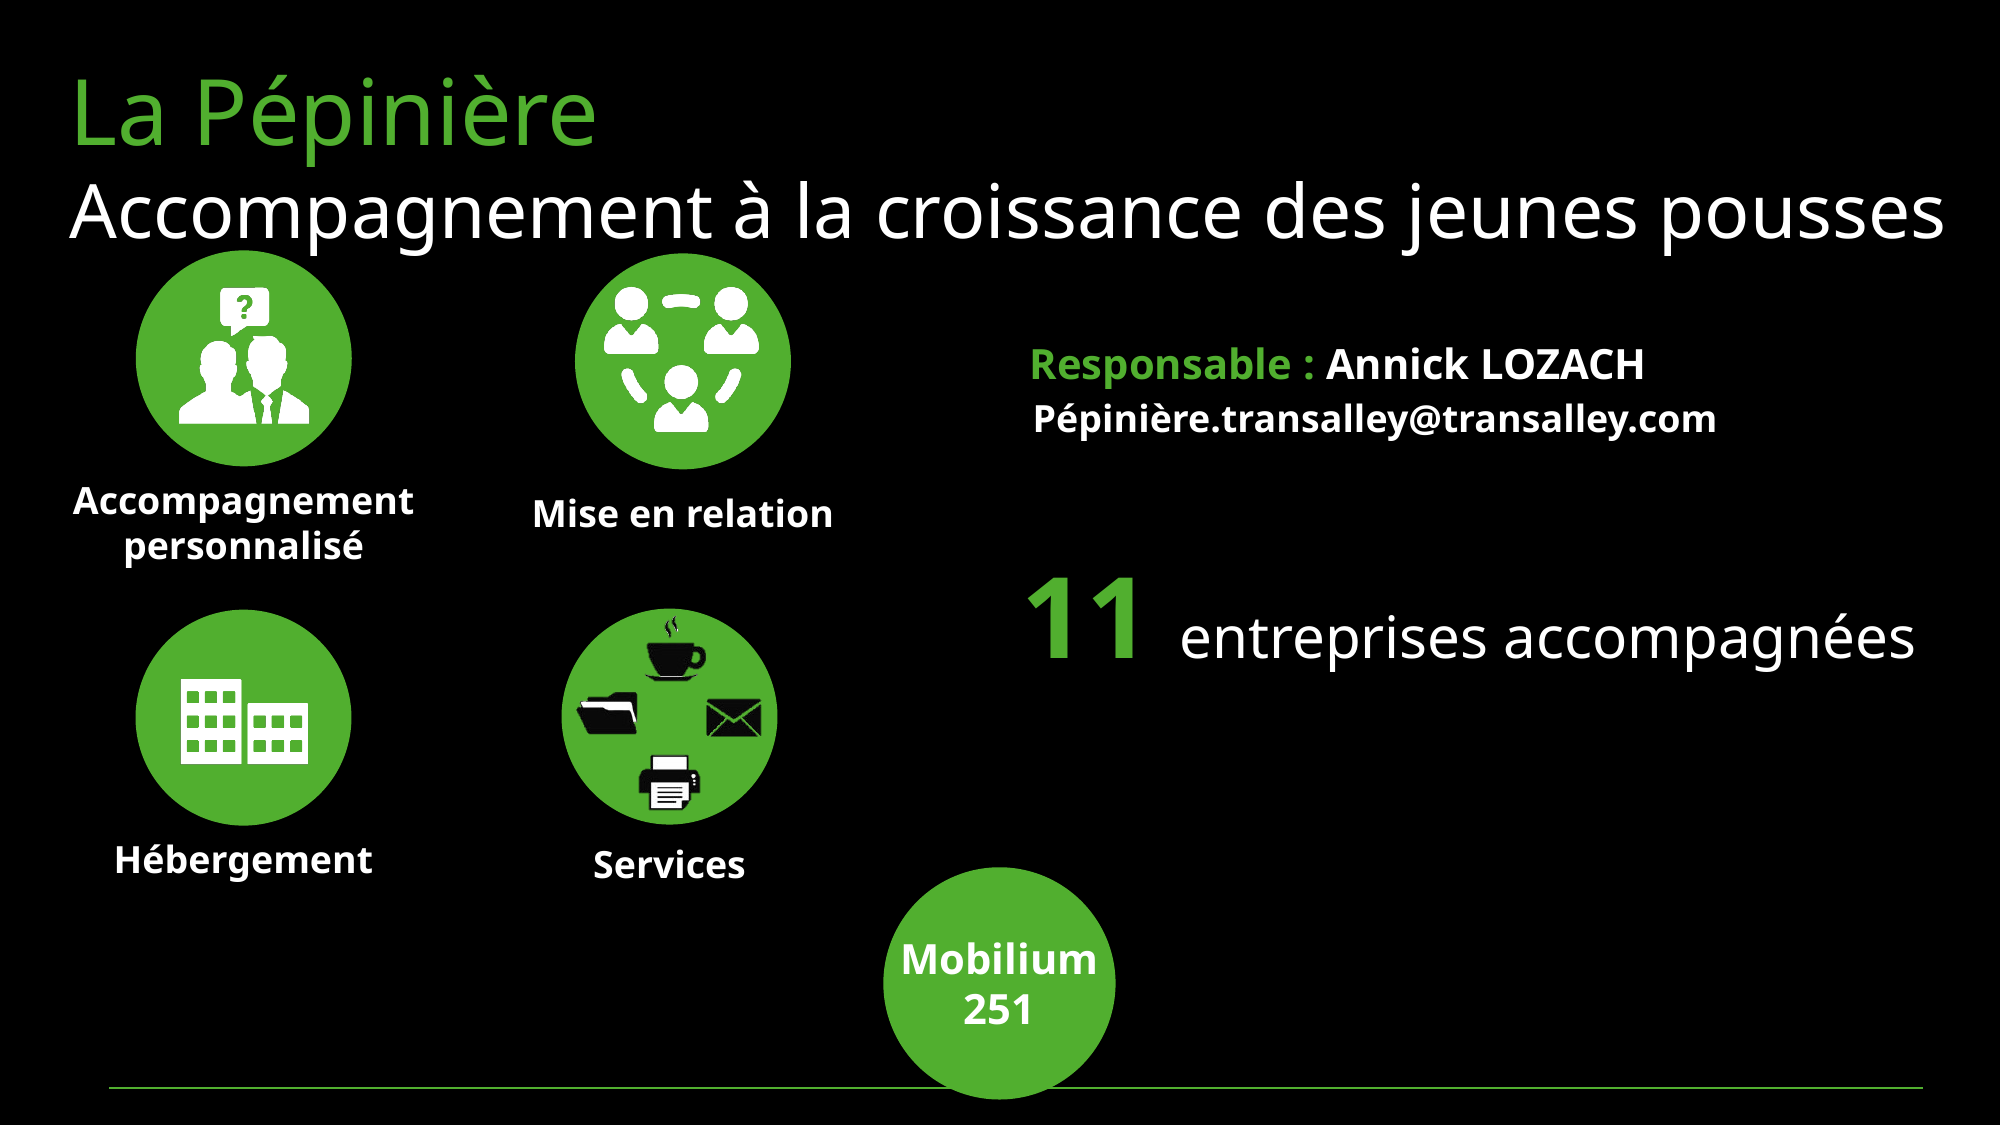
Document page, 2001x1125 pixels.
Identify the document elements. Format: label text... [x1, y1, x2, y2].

text_box 11 entreprises accompagnées [1007, 539, 1972, 689]
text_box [871, 871, 1128, 1096]
text_box Responsable : Annick LOZACH [1014, 330, 2000, 395]
text_box Pépinière.transalley@transalley.com [1017, 388, 1734, 448]
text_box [493, 257, 873, 544]
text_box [42, 254, 445, 576]
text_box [85, 607, 859, 895]
text_box La Pépinière Accompagnement à la croissance des jeunes pousses [54, 46, 2000, 261]
